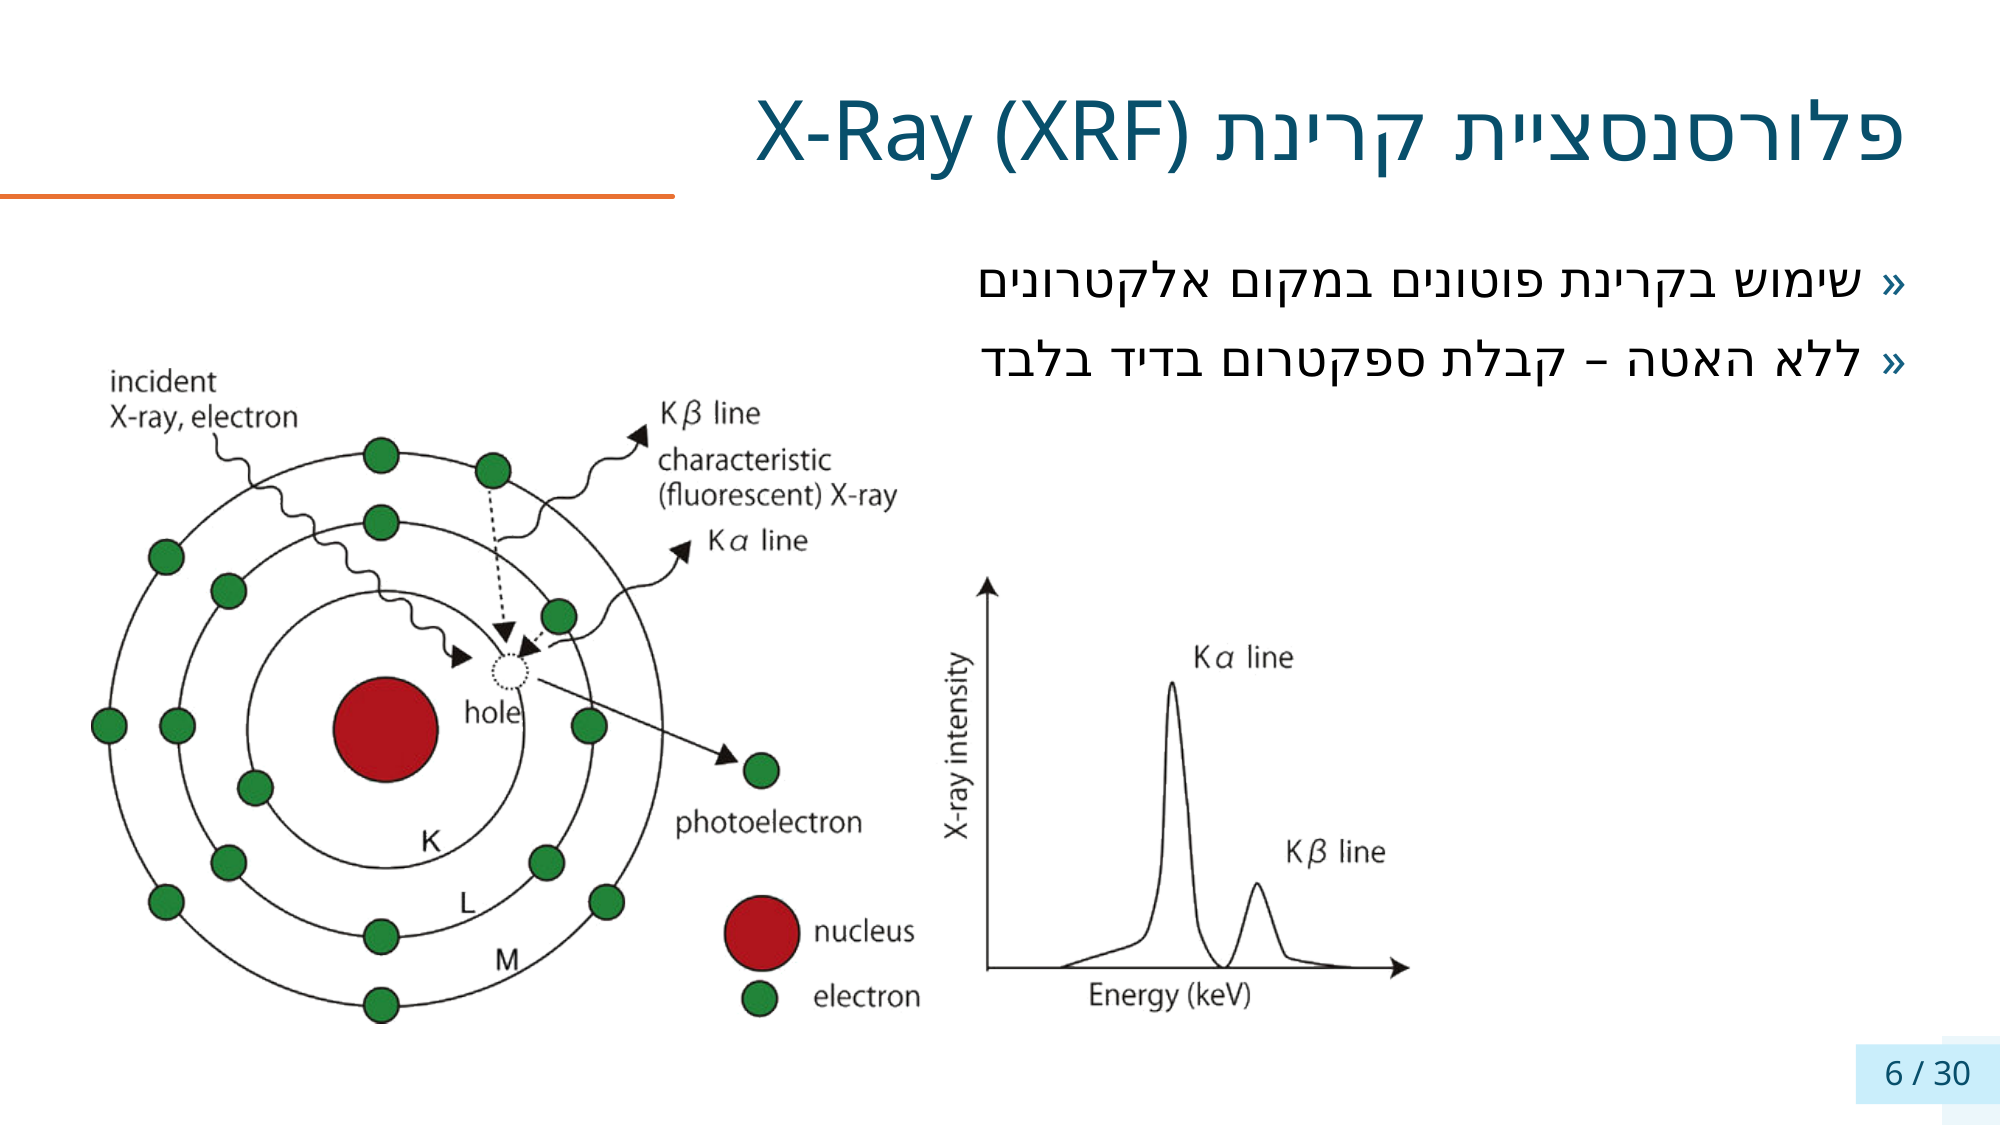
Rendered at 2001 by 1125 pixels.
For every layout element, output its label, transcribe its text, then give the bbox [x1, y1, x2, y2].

picture [91, 367, 1412, 1024]
title פלורסנסציית קרינת X-Ray (XRF) [684, 79, 1923, 188]
list שימוש בקרינת פוטונים במקום אלקטרונים ללא האטה – קבלת ספקטרום בדיד בלבד [950, 247, 1923, 900]
